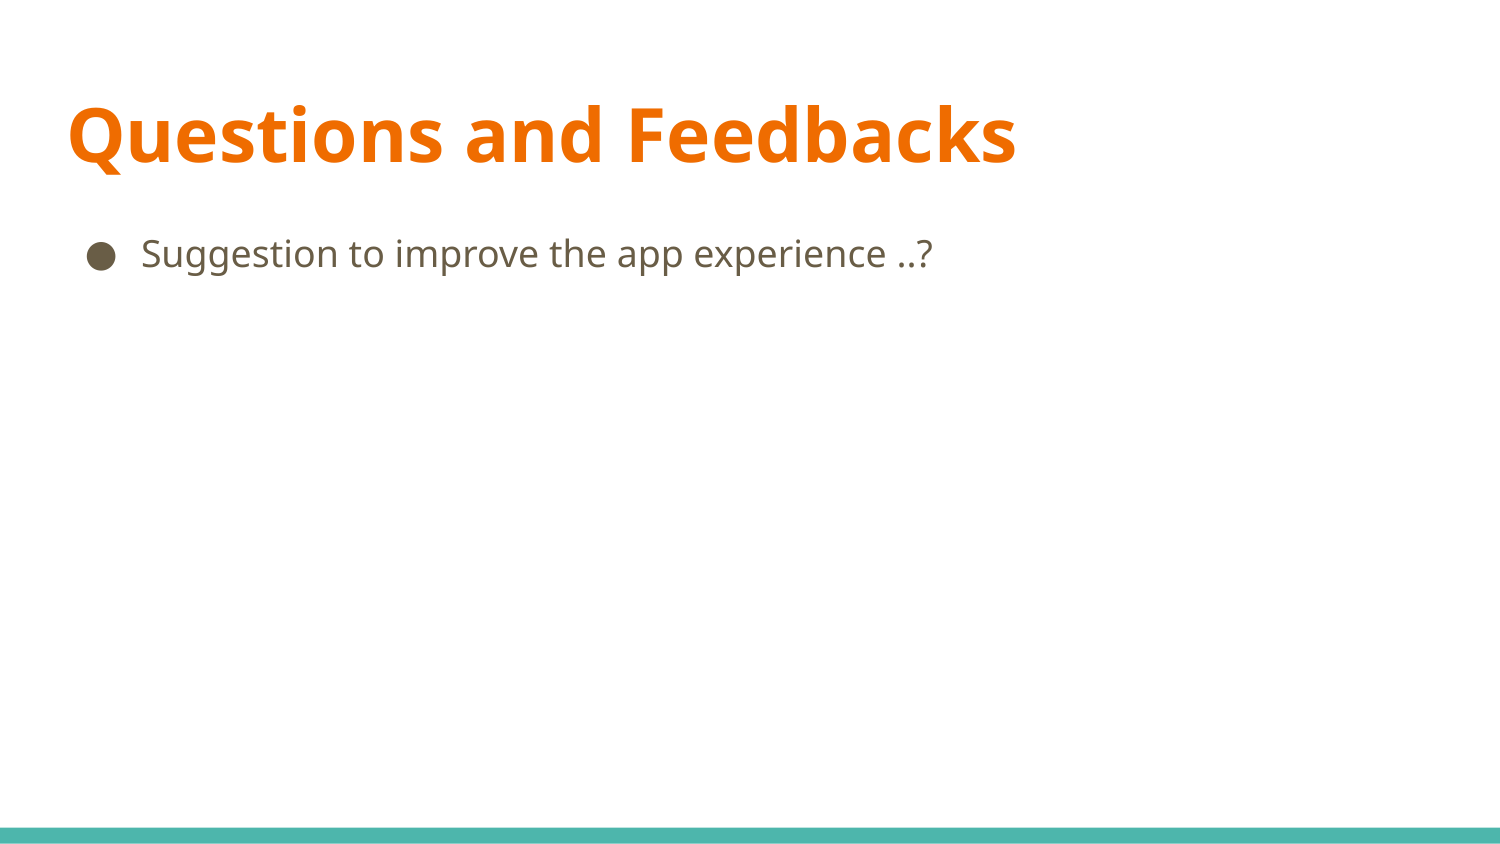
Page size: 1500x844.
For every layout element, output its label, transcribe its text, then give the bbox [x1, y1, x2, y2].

title Questions and Feedbacks [51, 72, 1449, 189]
list Suggestion to improve the app experience ..? [51, 207, 1449, 750]
